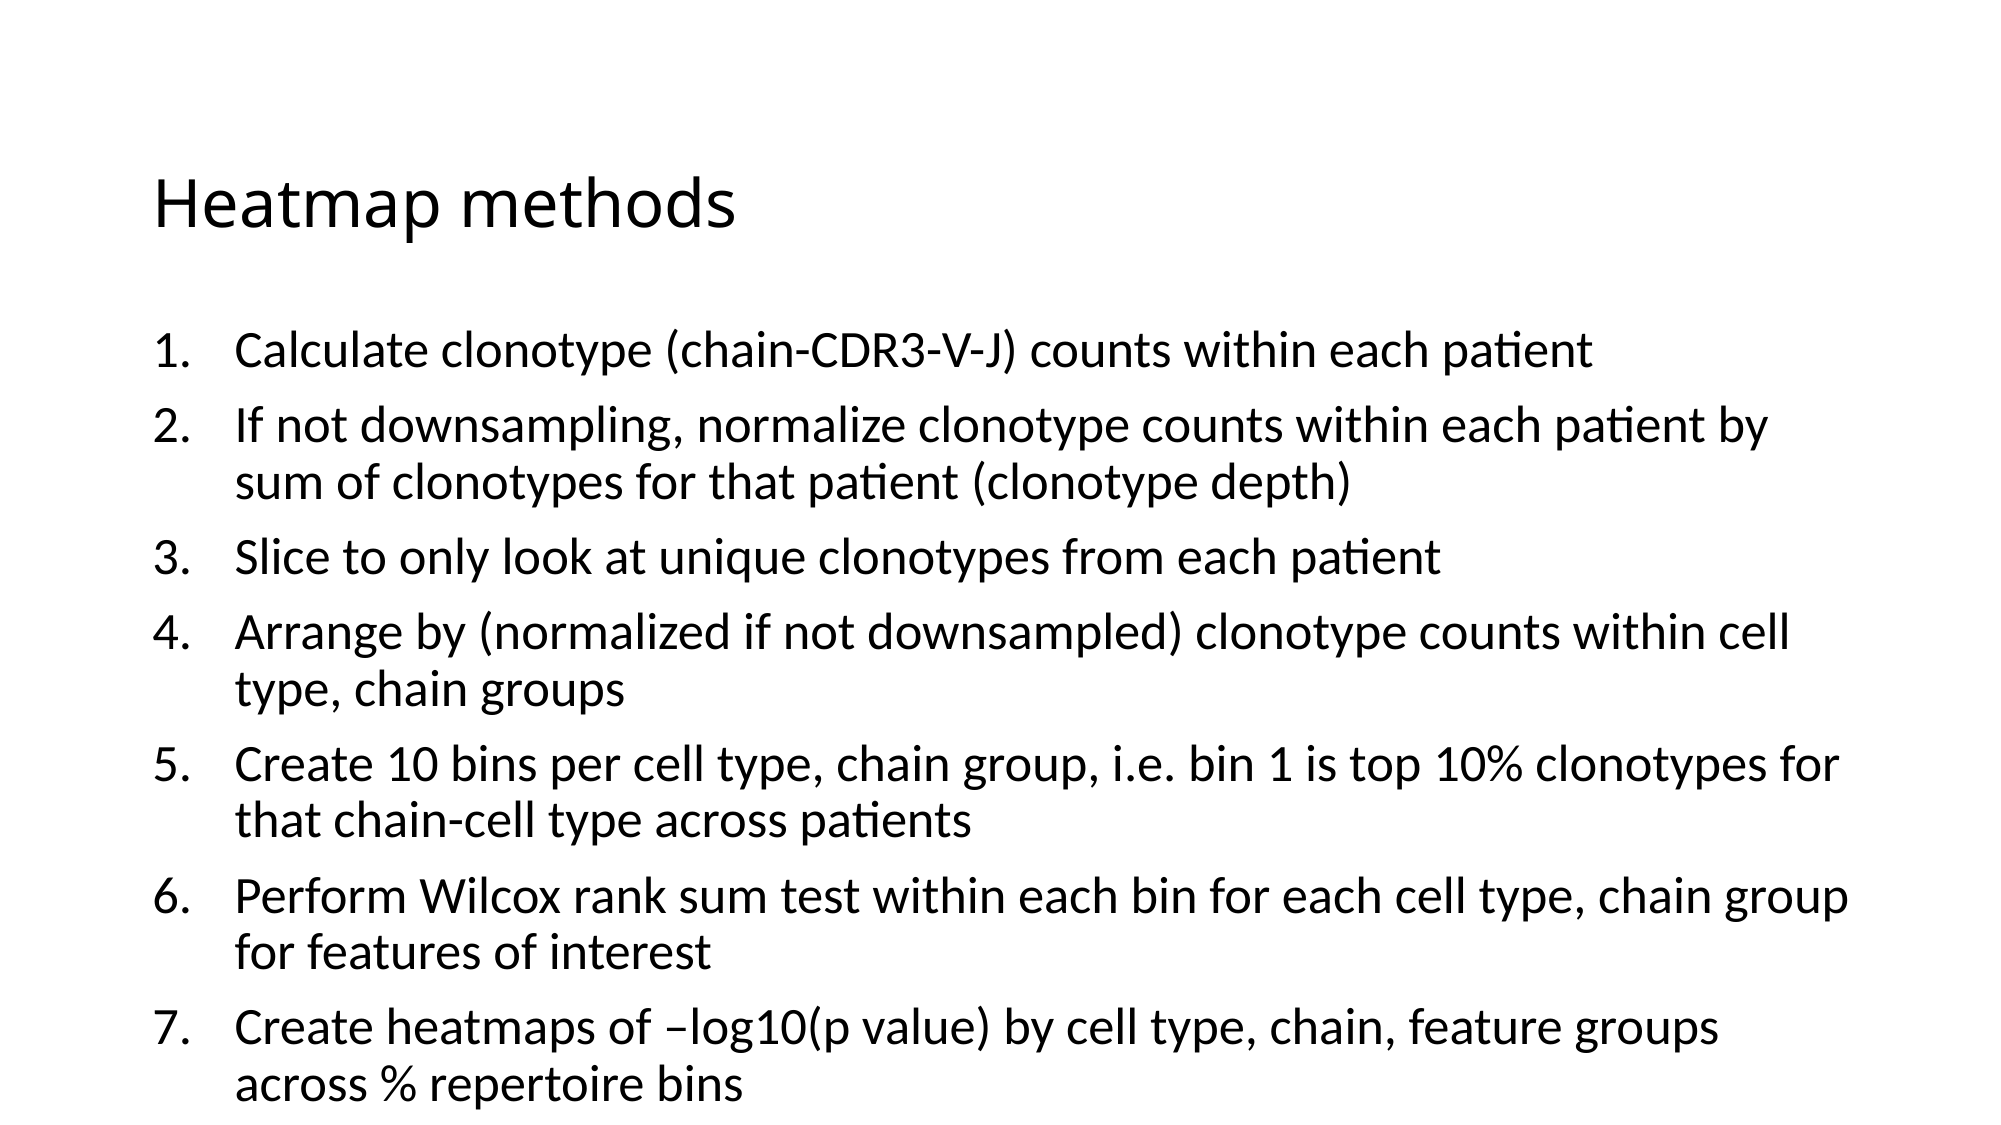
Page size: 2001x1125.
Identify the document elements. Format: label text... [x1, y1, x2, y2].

title Heatmap methods [137, 97, 1863, 314]
list Calculate clonotype (chain-CDR3-V-J) counts within each patient If not downsampling, normalize clonotype counts within each patient by sum of clonotypes for that patient (clonotype depth) Slice to only look at unique clonotypes from each patient Arrange by (normalized if not downsampled) clonotype counts within cell type, chain groups Create 10 bins per cell type, chain group, i.e. bin 1 is top 10% clonotypes for that chain-cell type across patients Perform Wilcox rank sum test within each bin for each cell type, chain group for features of interest Create heatmaps of –log10(p value) by cell type, chain, feature groups across % repertoire bins [137, 314, 1879, 1125]
